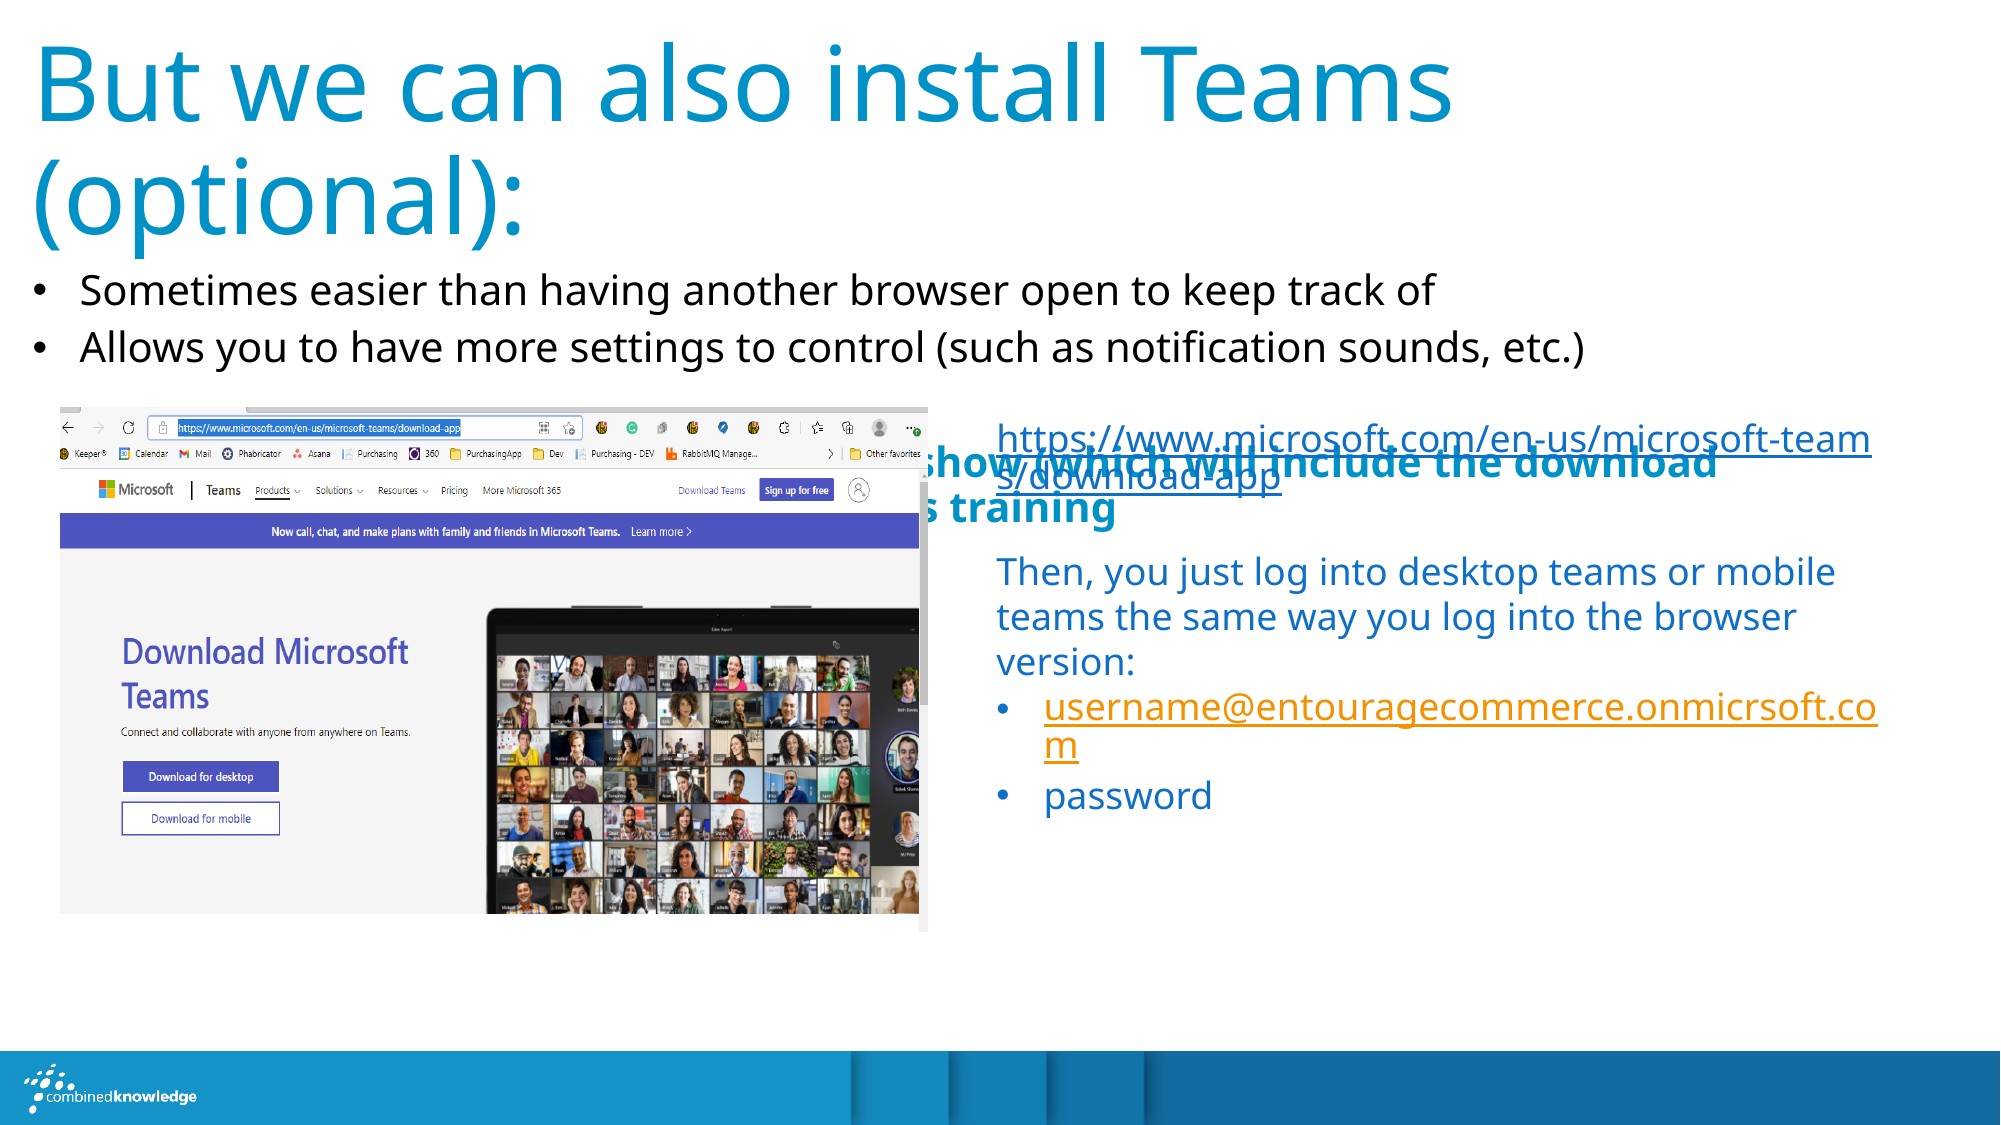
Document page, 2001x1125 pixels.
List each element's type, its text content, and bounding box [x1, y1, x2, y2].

text_box But we can also install Teams (optional): Sometimes easier than having another browser open to keep track of Allows you to have more settings to control (such as notification sounds, etc.) Everyone will receive a copy of this slideshow (which will include the download link) for this training [18, 24, 1784, 132]
text_box https://www.microsoft.com/en-us/microsoft-teams/download-app Then, you just log into desktop teams or mobile teams the same way you log into the browser version: username@entouragecommerce.onmicrsoft.com password [981, 407, 1894, 840]
picture [0, 1051, 2000, 1125]
picture [60, 407, 928, 932]
